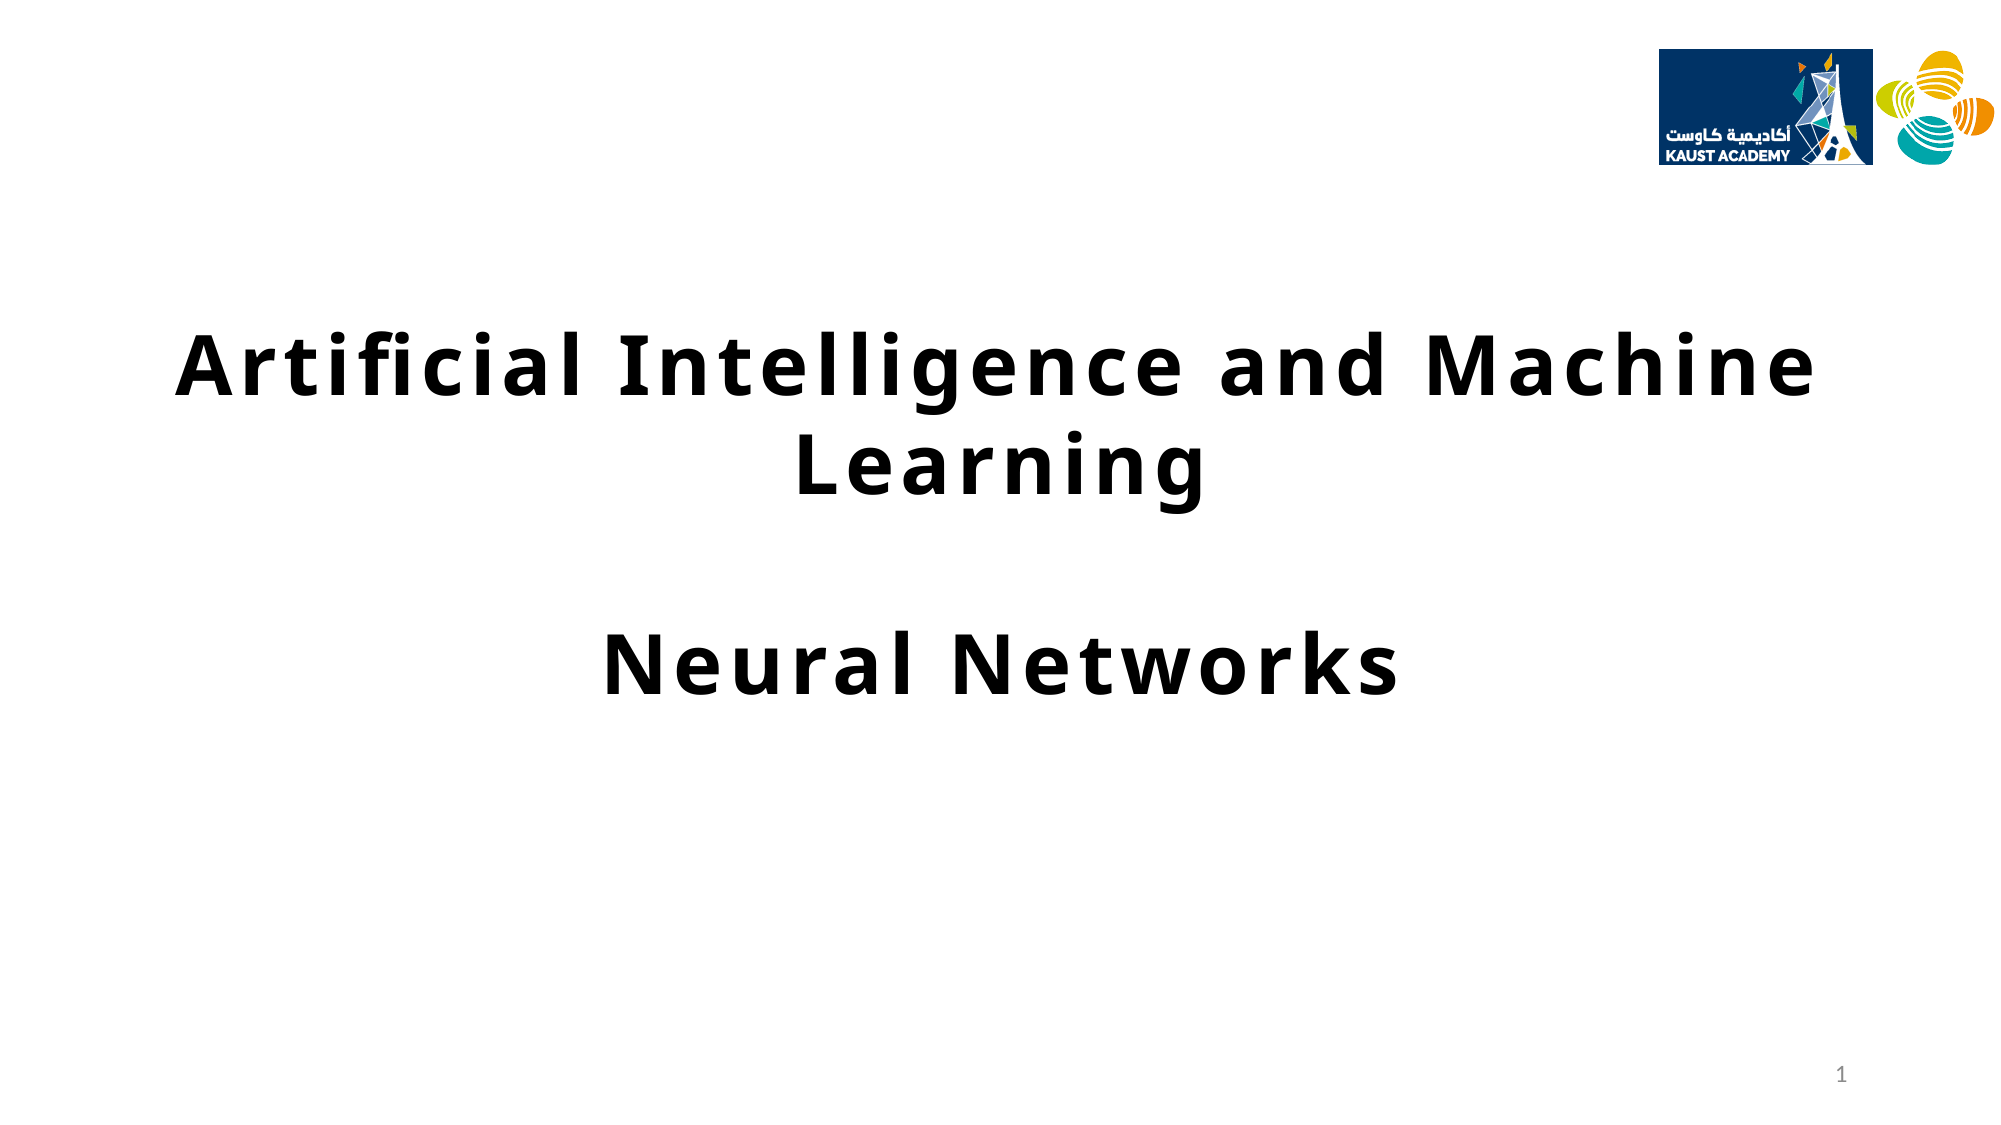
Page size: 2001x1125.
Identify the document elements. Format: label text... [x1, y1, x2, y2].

text_box Artificial Intelligence and Machine Learning Neural Networks [29, 304, 1970, 719]
slide_number 1 [1412, 1042, 1863, 1103]
picture [1659, 49, 2000, 165]
